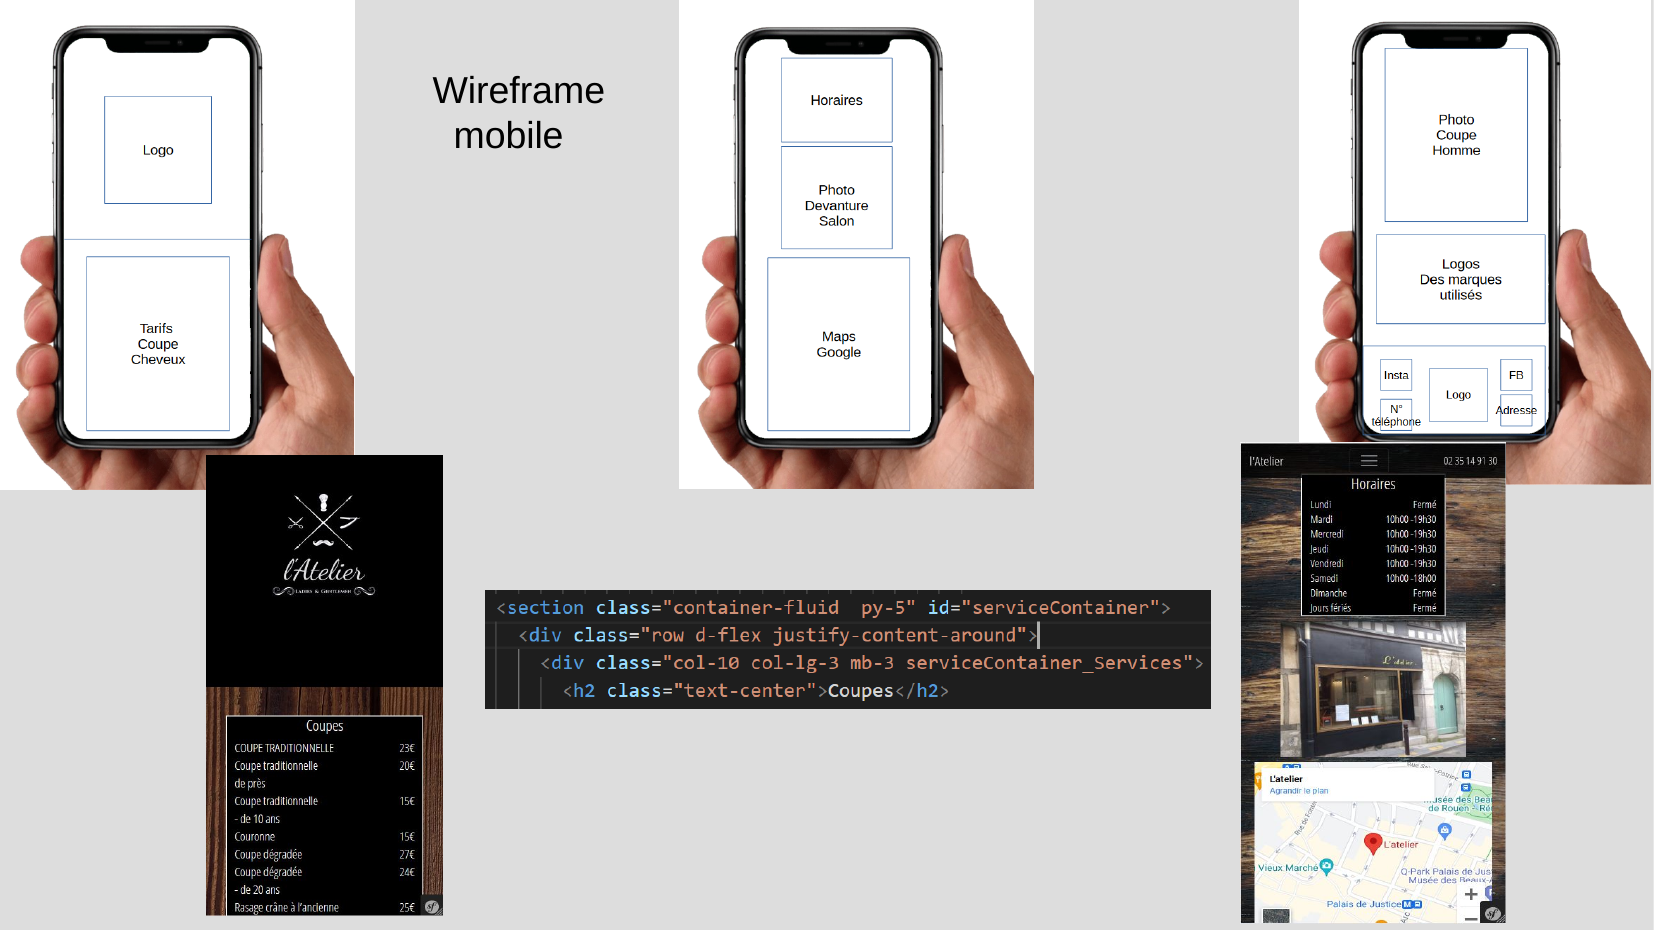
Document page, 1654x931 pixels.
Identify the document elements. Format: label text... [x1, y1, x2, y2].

picture [484, 590, 1211, 709]
picture [1239, 0, 1651, 925]
text_box Wireframe mobile [417, 58, 621, 164]
picture [678, 0, 1034, 490]
picture [0, 0, 444, 916]
